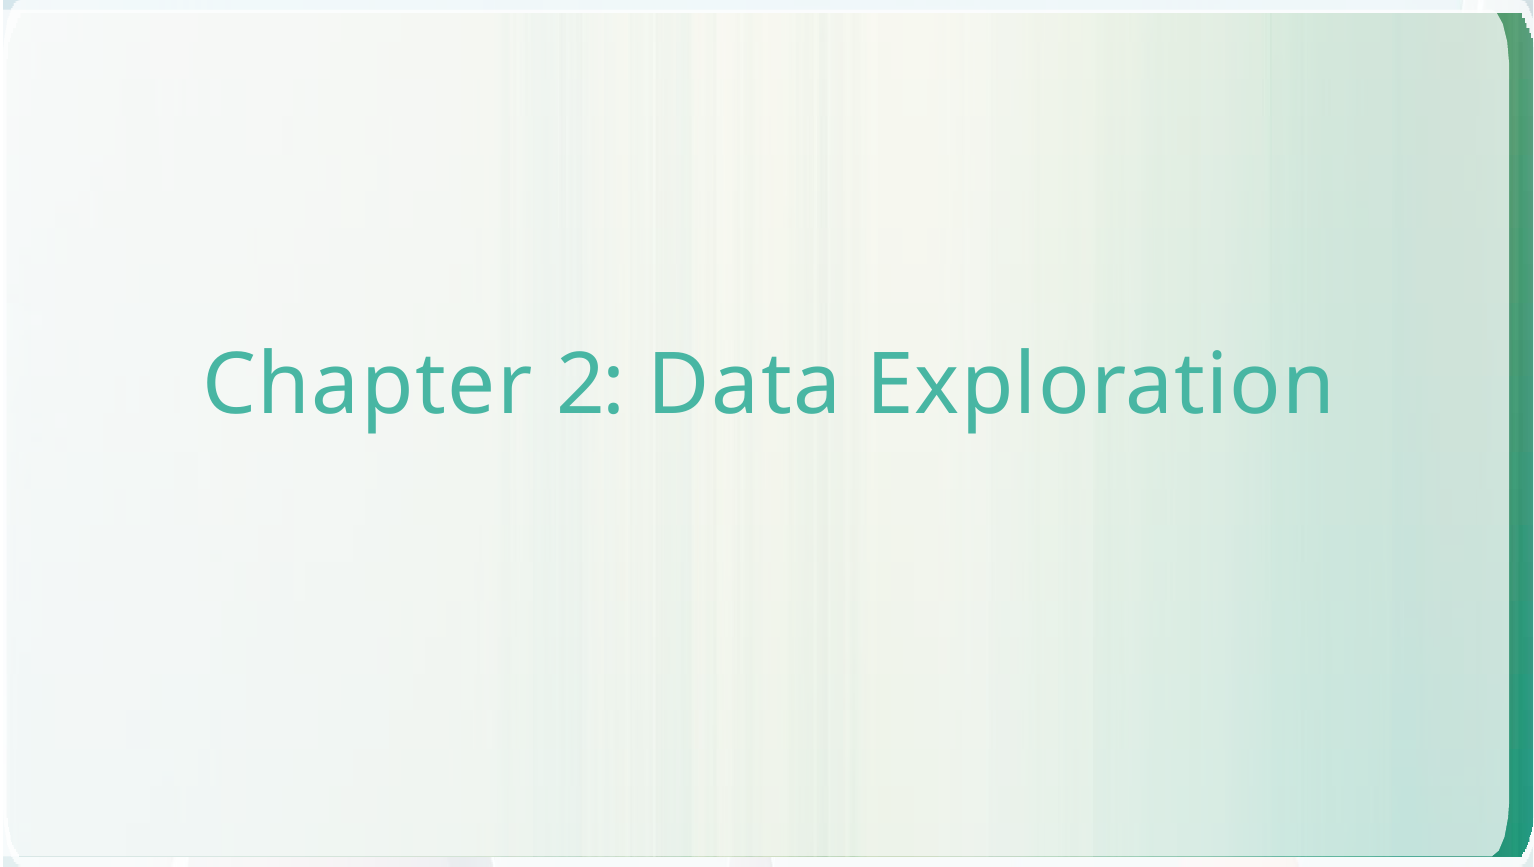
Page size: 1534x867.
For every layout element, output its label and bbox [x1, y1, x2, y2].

text_box [0, 0, 1534, 867]
